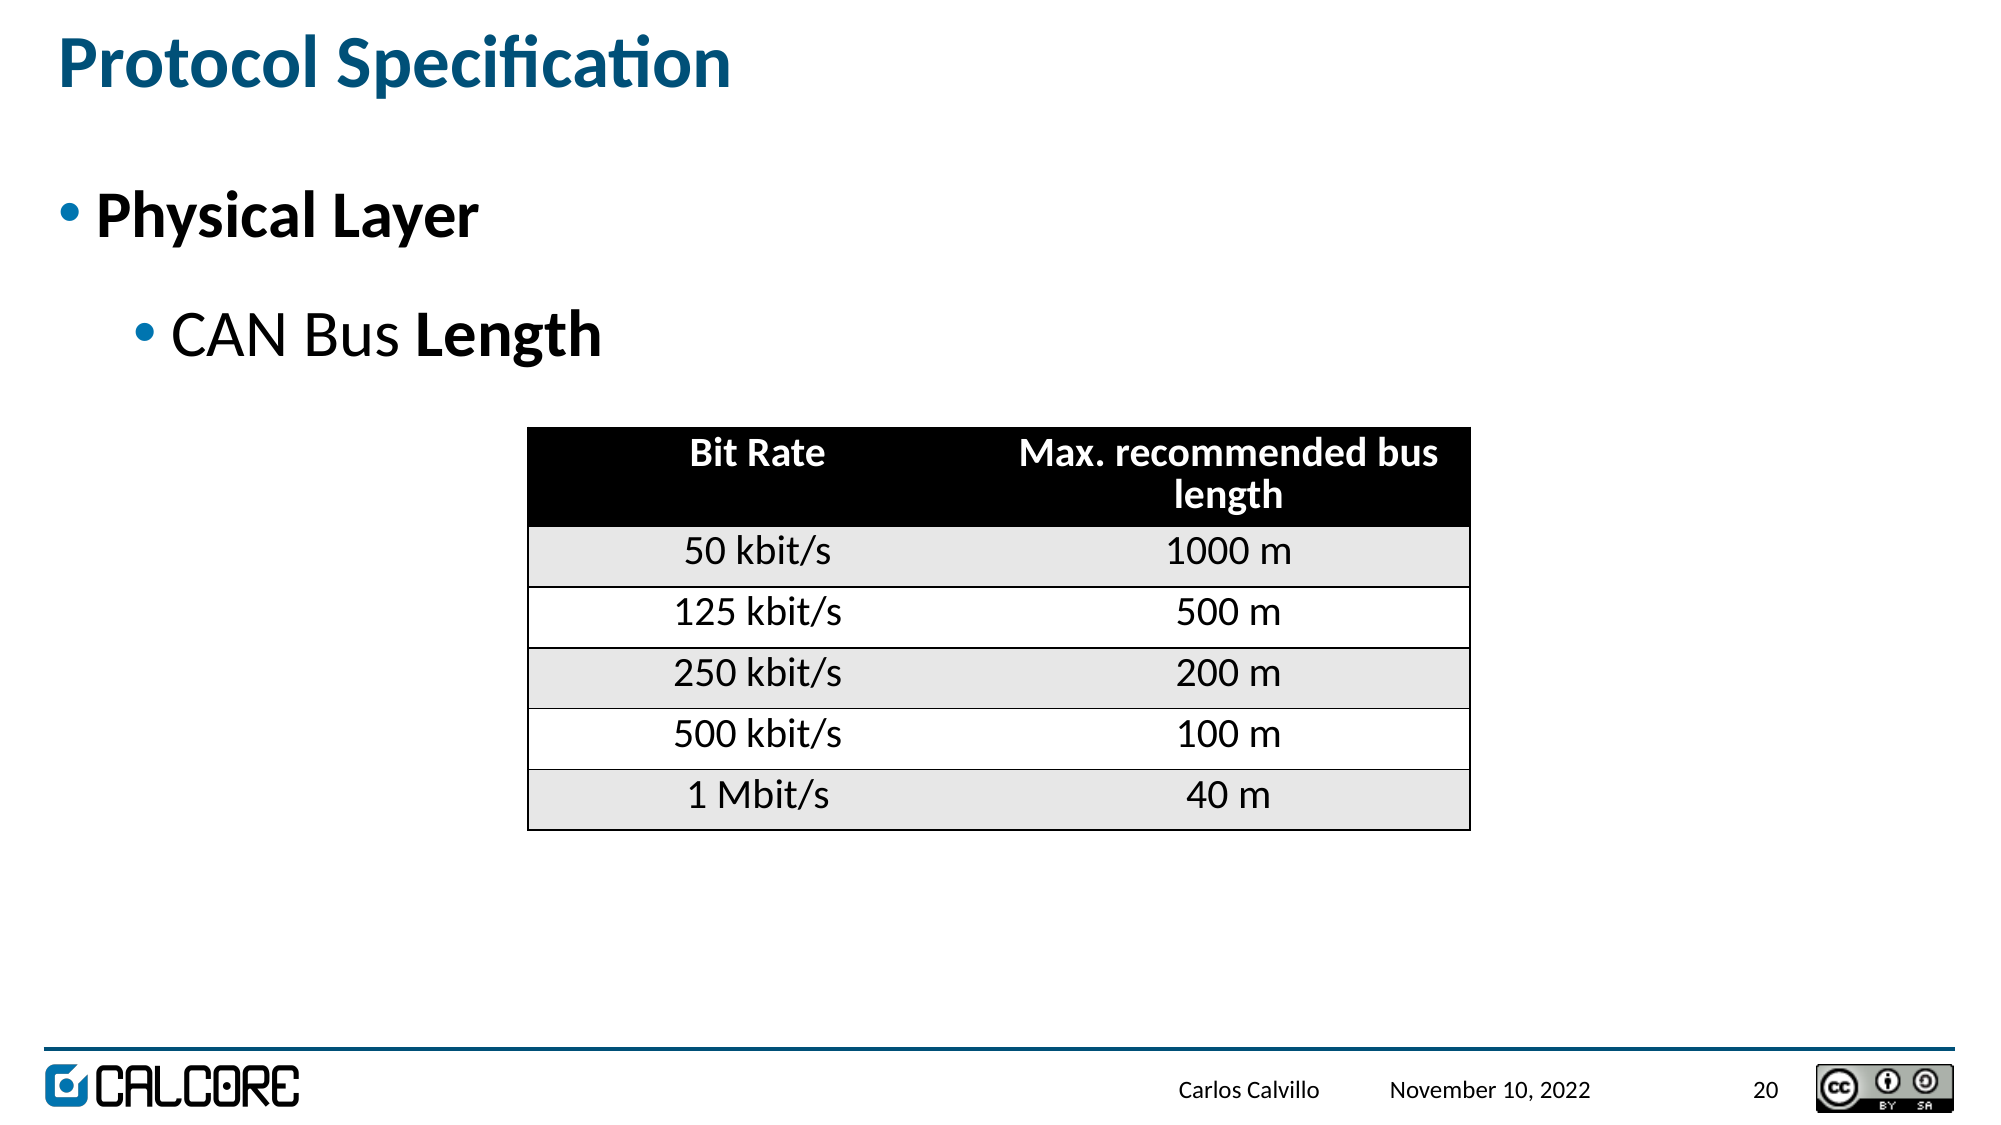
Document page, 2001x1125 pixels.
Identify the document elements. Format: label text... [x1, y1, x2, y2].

table_cell 50 kbit/s [529, 527, 987, 586]
table_cell 100 m [987, 709, 1469, 769]
table_cell 250 kbit/s [529, 649, 987, 708]
table_cell 200 m [987, 649, 1469, 708]
picture [96, 1065, 299, 1107]
table_header Bit Rate [529, 428, 987, 525]
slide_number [1356, 1067, 1607, 1111]
table_cell 1000 m [987, 527, 1469, 586]
slide_number 20 [1622, 1067, 1794, 1111]
table_cell 500 m [987, 588, 1469, 647]
table_header Max. recommended bus length [987, 428, 1469, 525]
table_cell 125 kbit/s [529, 588, 987, 647]
table_cell 500 kbit/s [529, 709, 987, 769]
table_cell 40 m [987, 770, 1469, 829]
list Physical Layer CAN Bus Length [43, 171, 1955, 1027]
title Protocol Specification [43, 3, 1955, 124]
picture [1816, 1064, 1954, 1113]
table_cell 1 Mbit/s [529, 770, 987, 829]
footer Carlos Calvillo [1158, 1067, 1341, 1111]
picture [55, 1064, 88, 1097]
